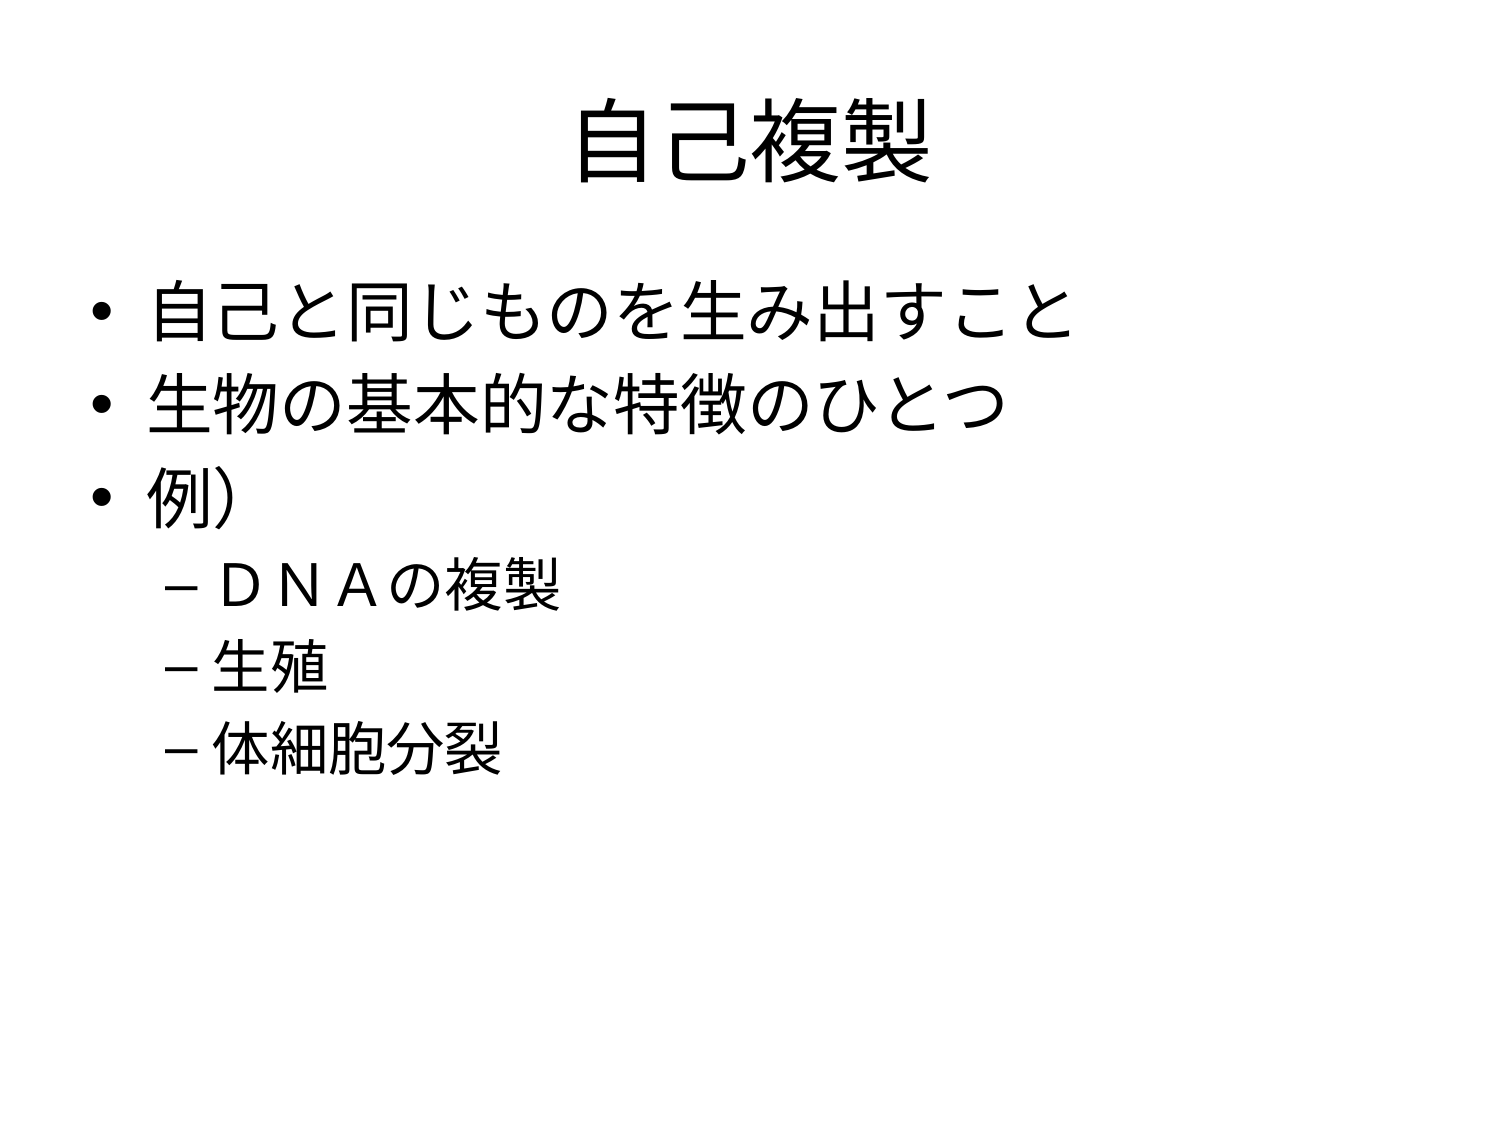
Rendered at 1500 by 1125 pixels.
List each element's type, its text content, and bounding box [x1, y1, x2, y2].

title 自己複製 [75, 45, 1425, 233]
list 自己と同じものを生み出すこと 生物の基本的な特徴のひとつ 例） ＤＮＡの複製 生殖 体細胞分裂 [75, 262, 1425, 1005]
